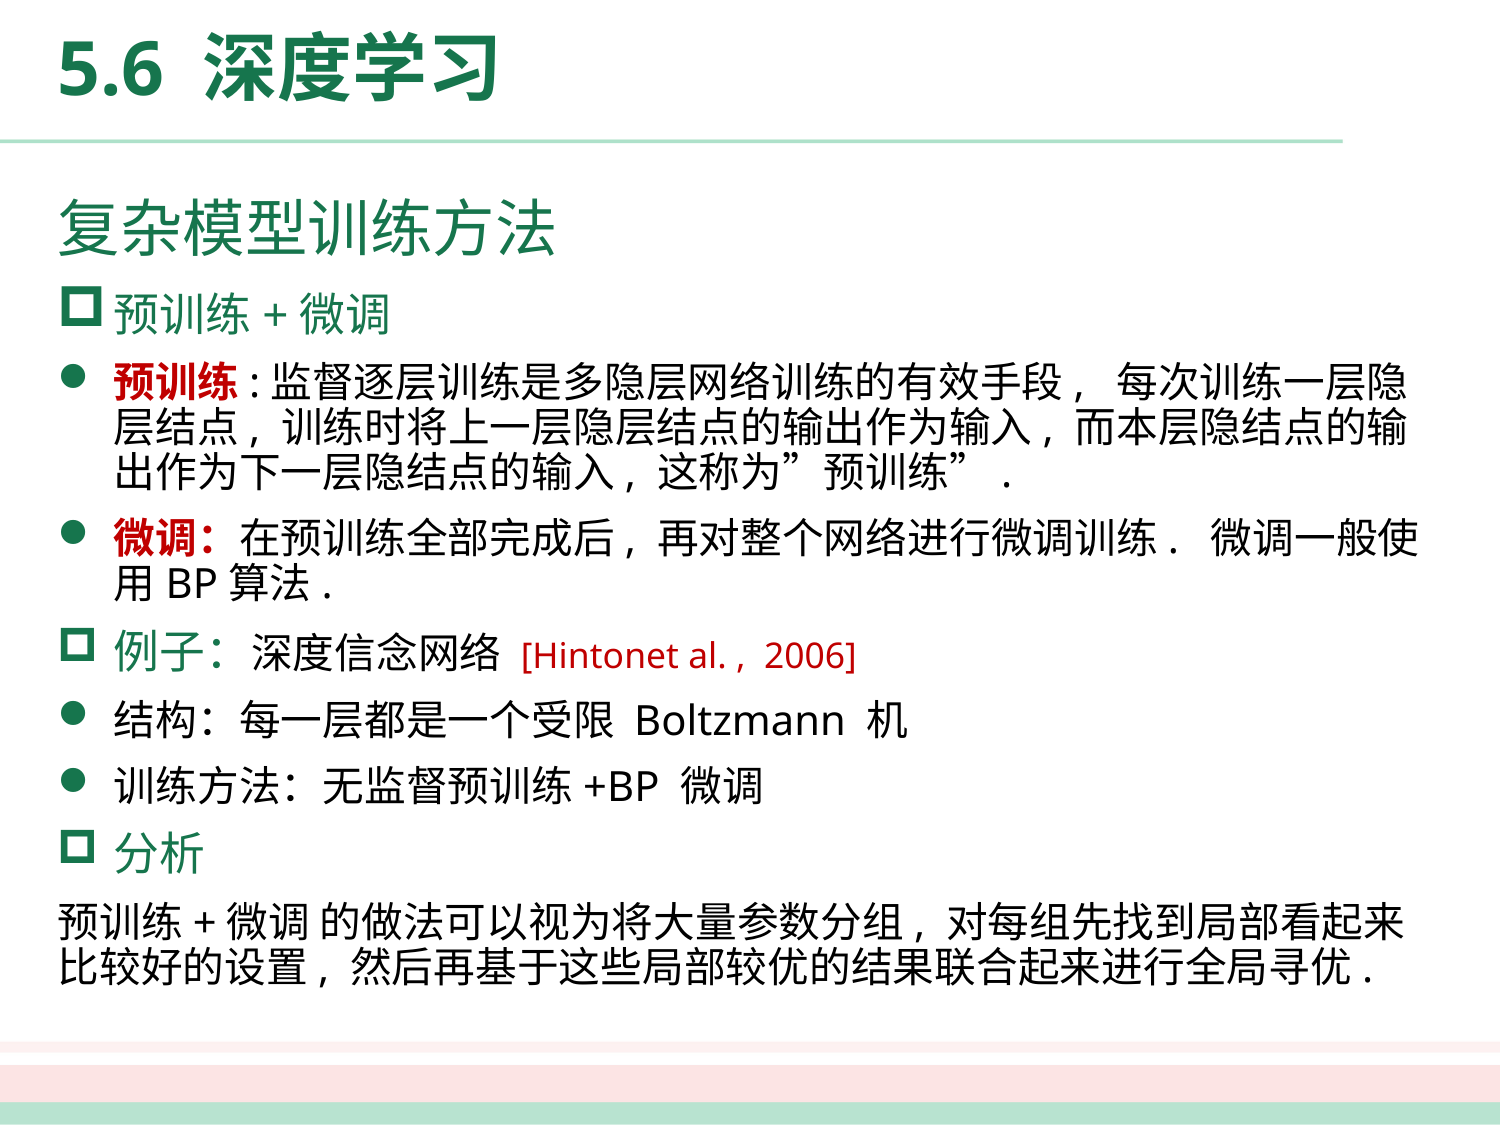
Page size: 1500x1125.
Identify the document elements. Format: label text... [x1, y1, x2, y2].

list 复杂模型训练方法 预训练+微调 预训练:监督逐层训练是多隐层网络训练的有效手段, 每次训练一层隐层结点, 训练时将上一层隐层结点的输出作为输入, 而本层隐结点的输出作为下一层隐结点的输入, 这称为”预训练”. 微调：在预训练全部完成后, 再对整个网络进行微调训练. 微调一般使用BP算法. 例子：深度信念网络 [Hintonet al. , 2006] 结构：每一层都是一个受限 Boltzmann 机 训练方法：无监督预训练+BP 微调 分析 预训练+微调 的做法可以视为将大量参数分组, 对每组先找到局部看起来比较好的设置, 然后再基于这些局部较优的结果联合起来进行全局寻优. [42, 190, 1457, 999]
picture [0, 0, 1500, 1125]
title 5.6 深度学习 [42, 7, 1337, 135]
